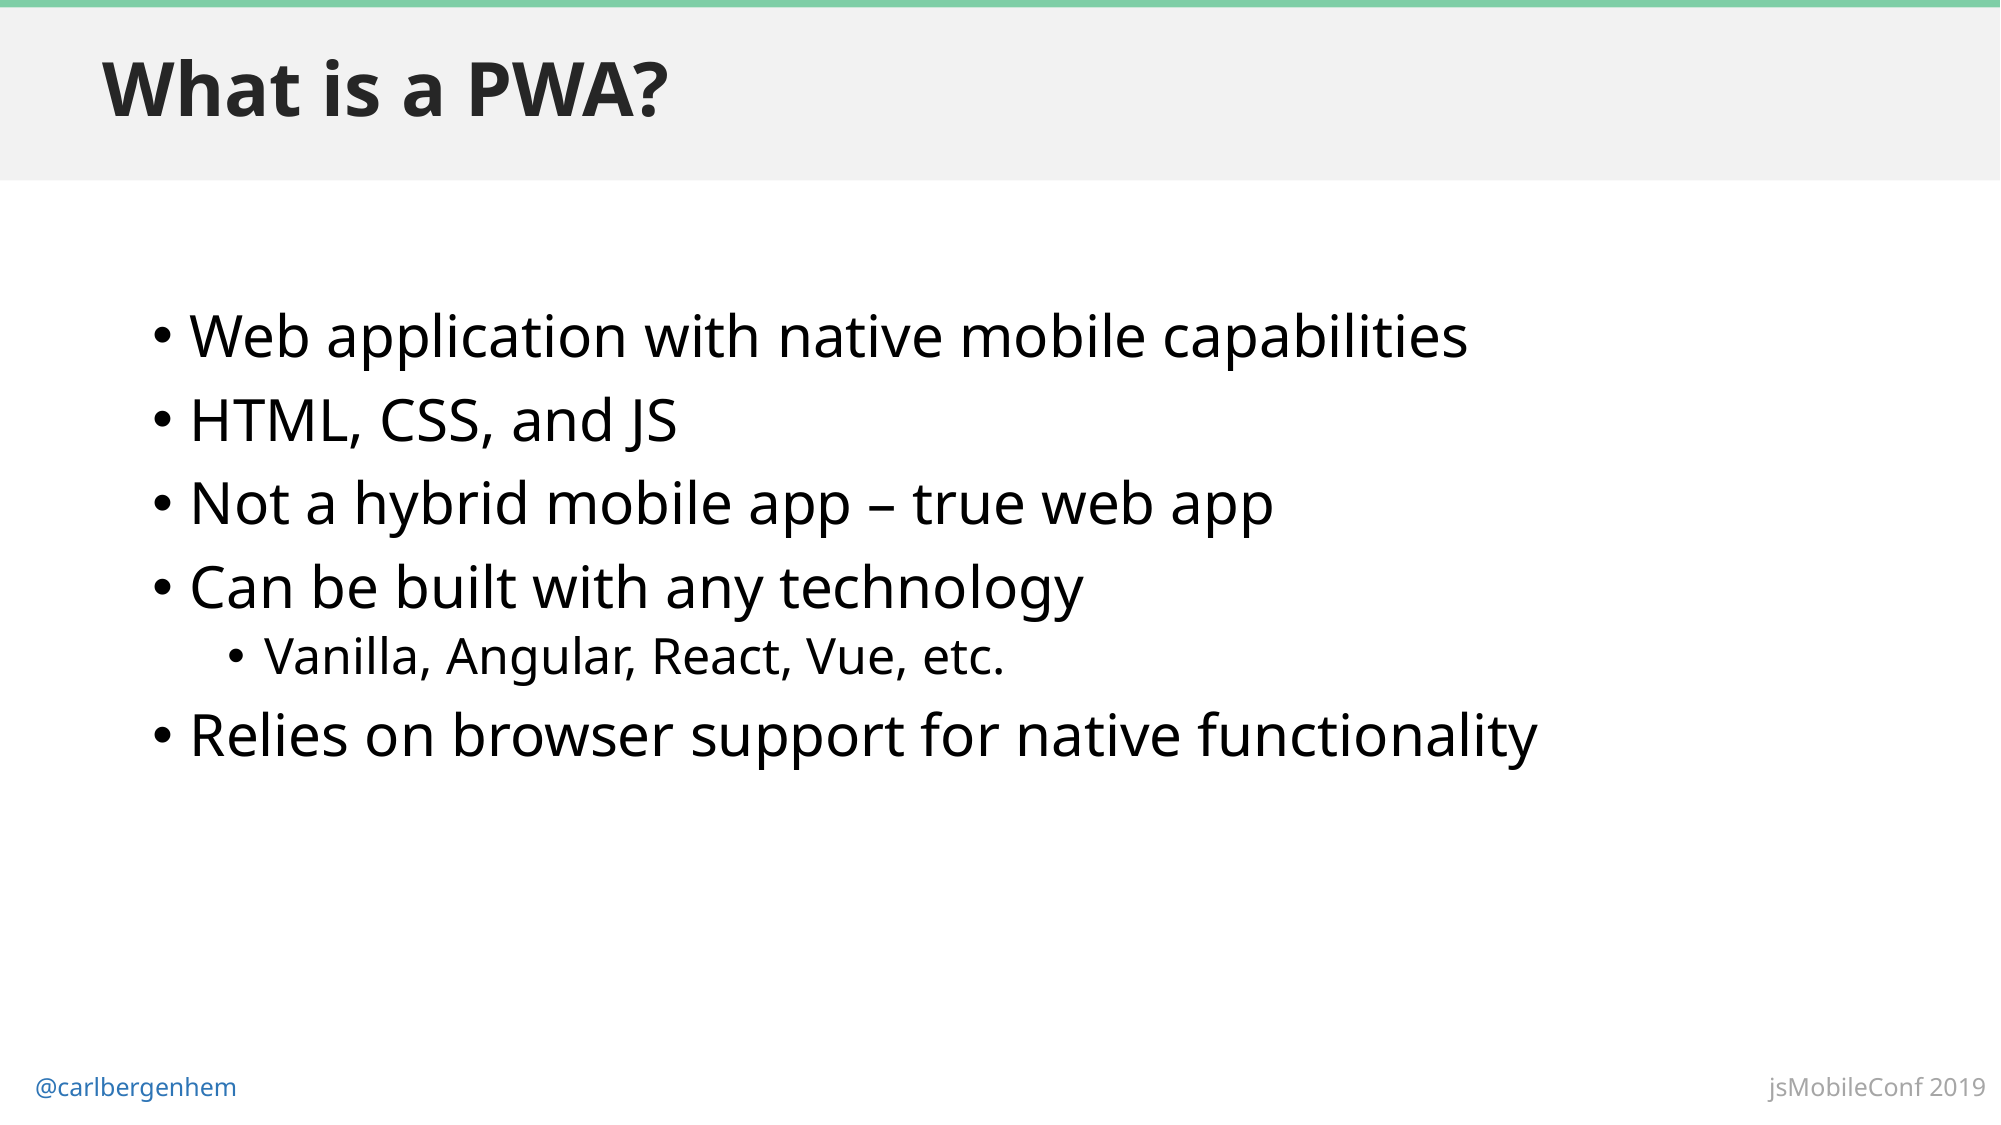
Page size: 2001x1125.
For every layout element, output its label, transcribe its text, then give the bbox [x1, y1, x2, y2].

list Web application with native mobile capabilities HTML, CSS, and JS Not a hybrid mobile app – true web app Can be built with any technology Vanilla, Angular, React, Vue, etc. Relies on browser support for native functionality [137, 299, 1863, 1014]
title What is a PWA? [87, 7, 1168, 177]
